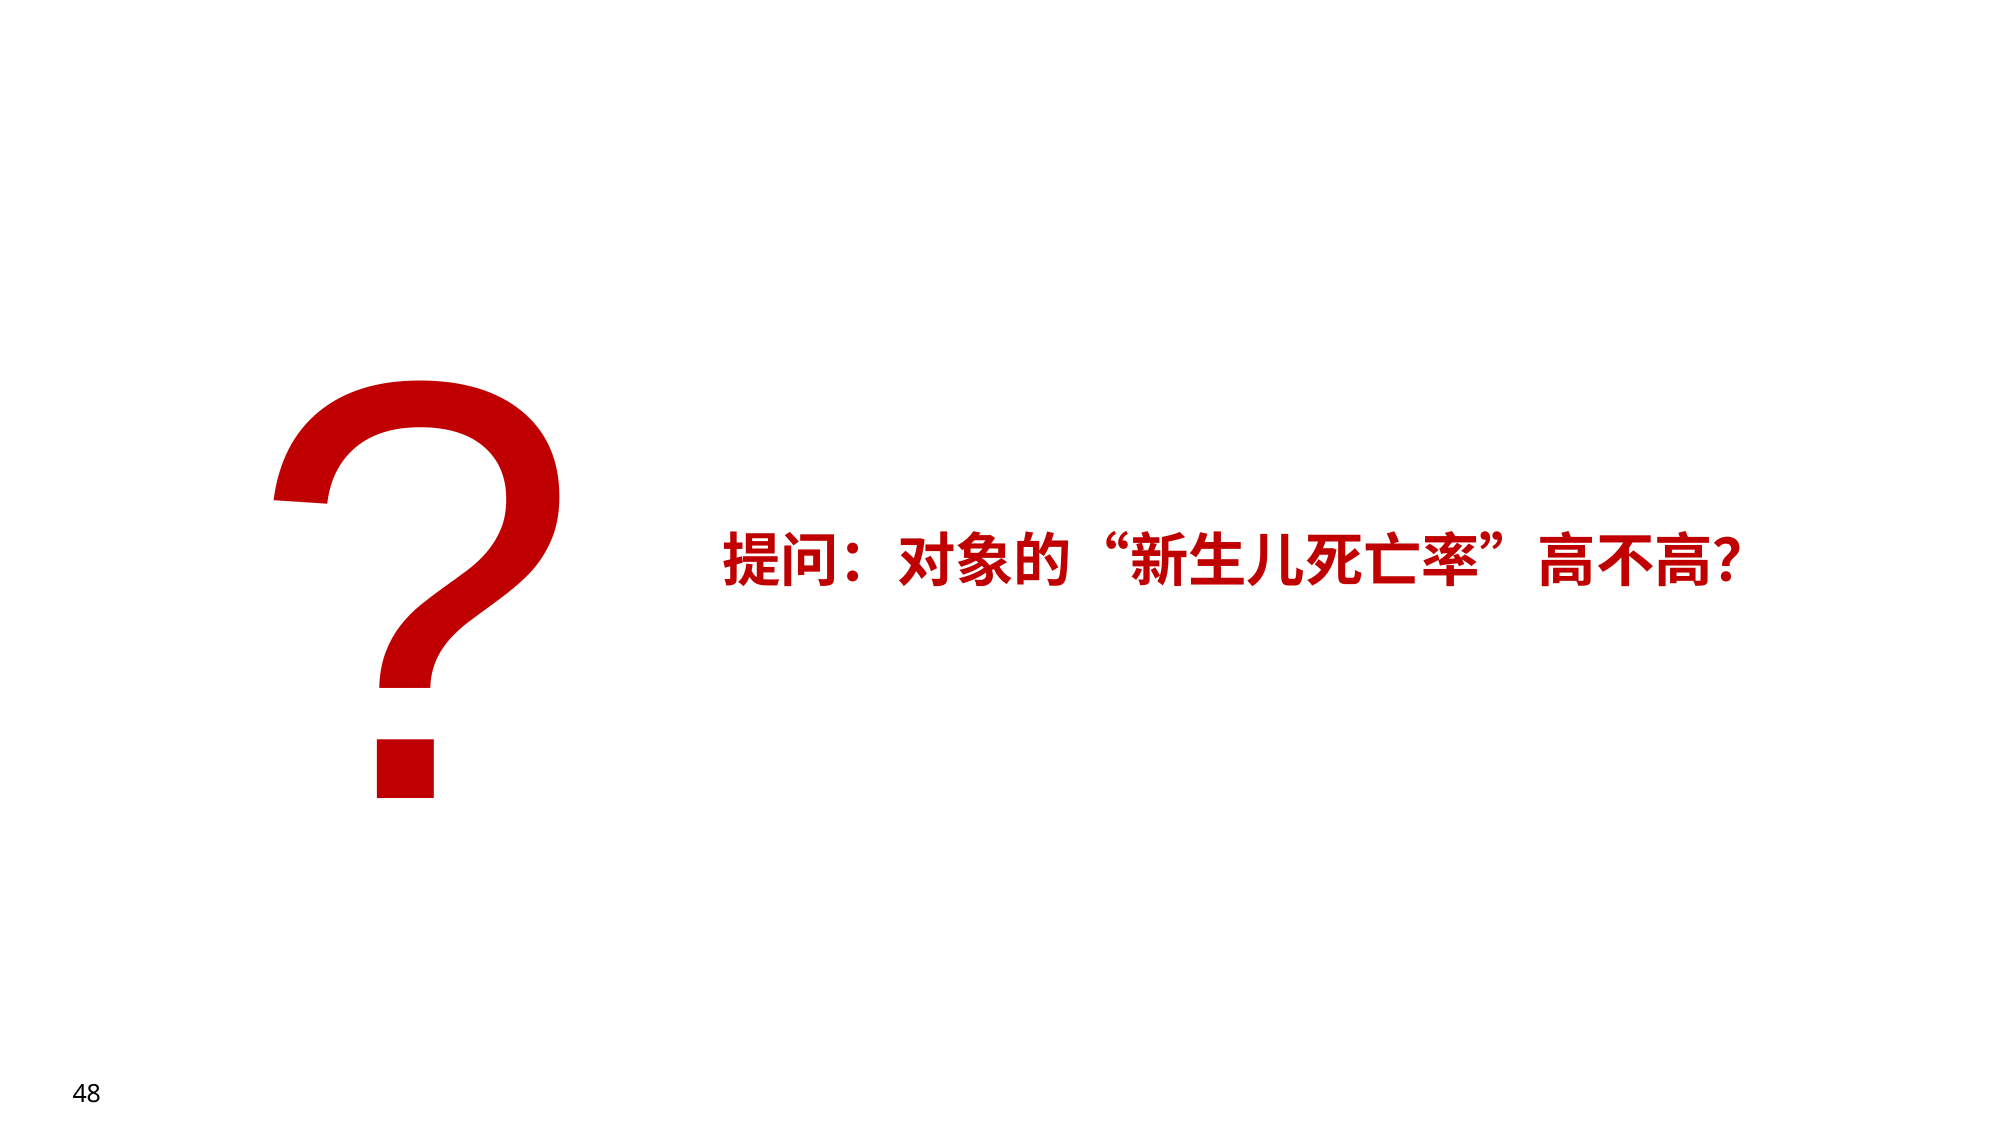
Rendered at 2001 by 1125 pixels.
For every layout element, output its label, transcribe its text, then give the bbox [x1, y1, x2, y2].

title 提问：对象的“新生儿死亡率”高不高？ [707, 222, 1863, 903]
